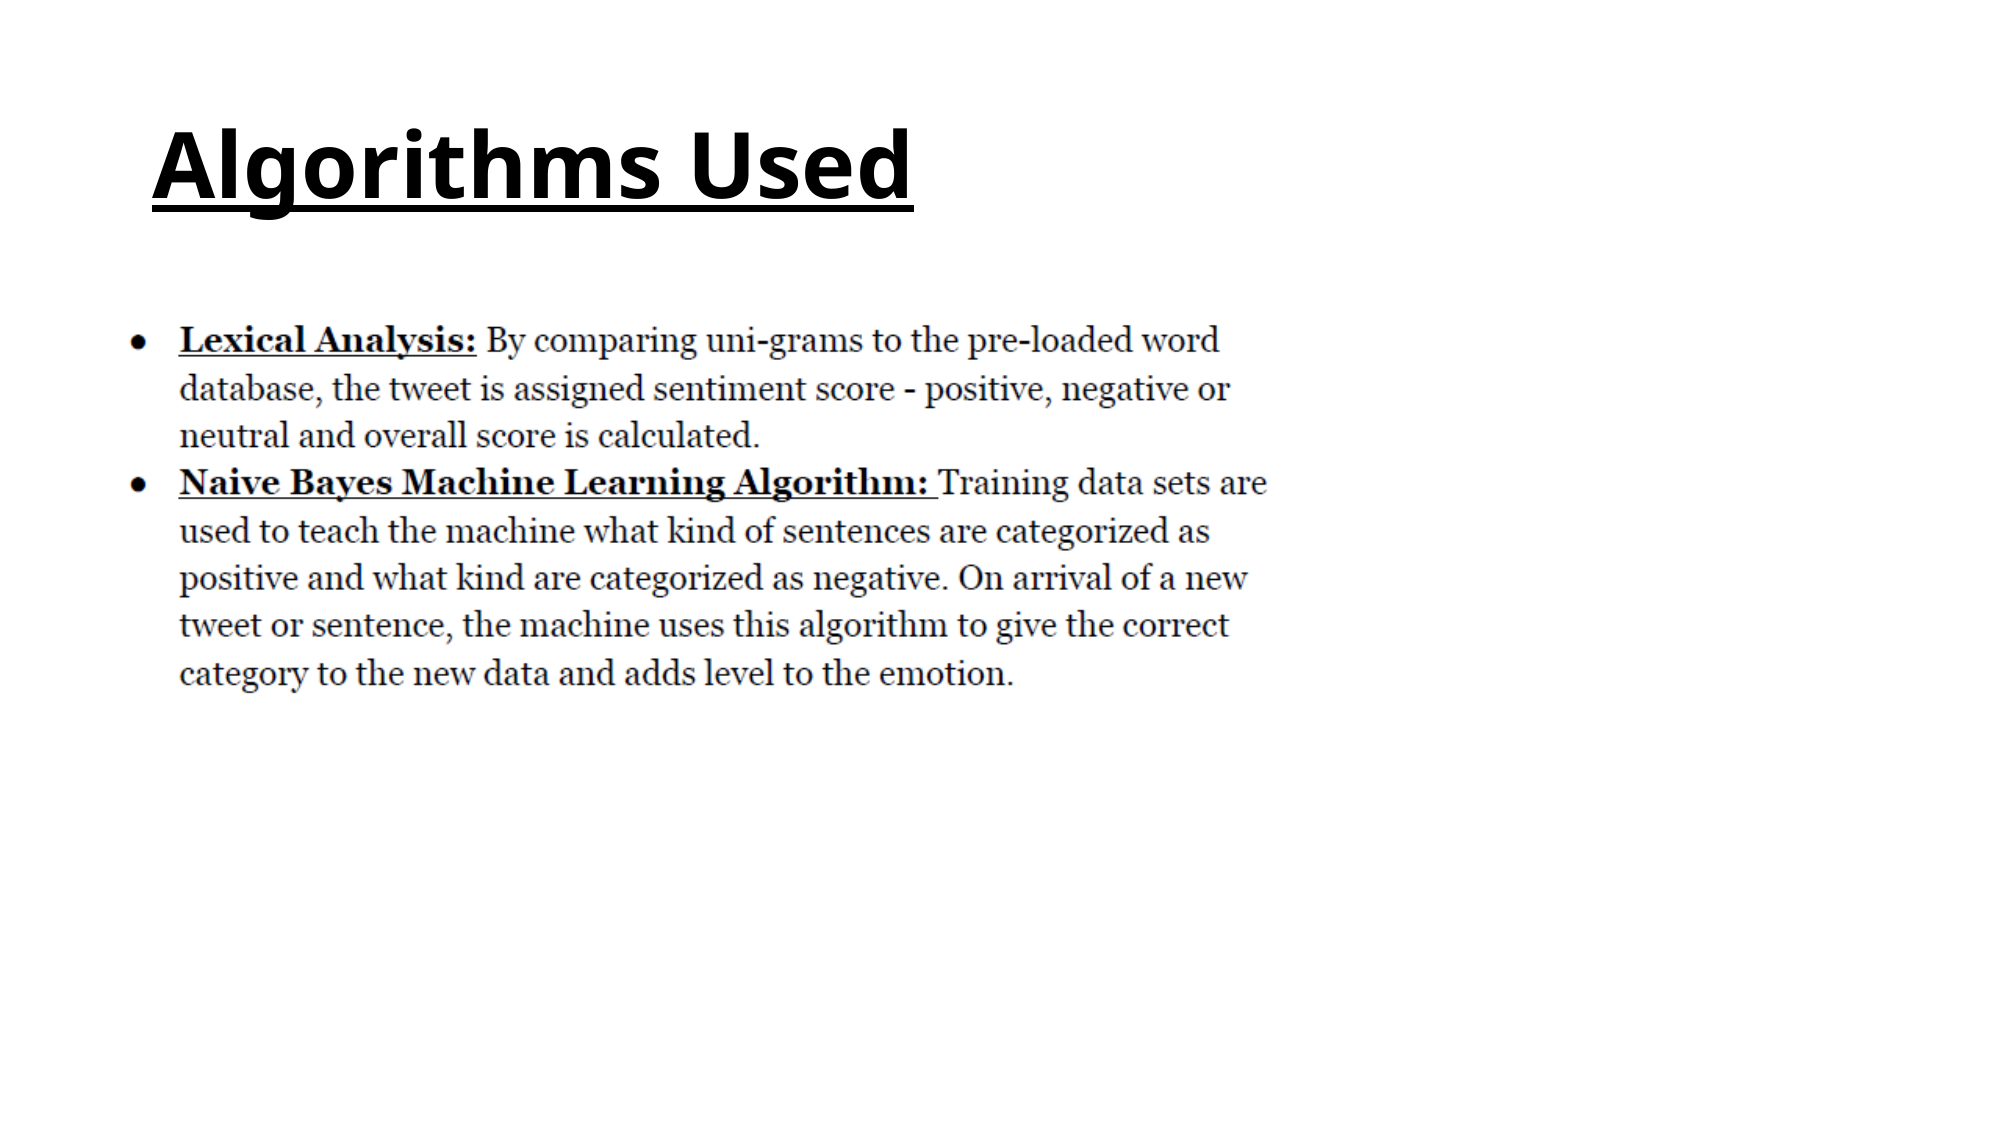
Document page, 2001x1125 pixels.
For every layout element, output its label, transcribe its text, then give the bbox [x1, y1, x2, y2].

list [116, 277, 1375, 737]
title Algorithms Used [137, 59, 1863, 278]
